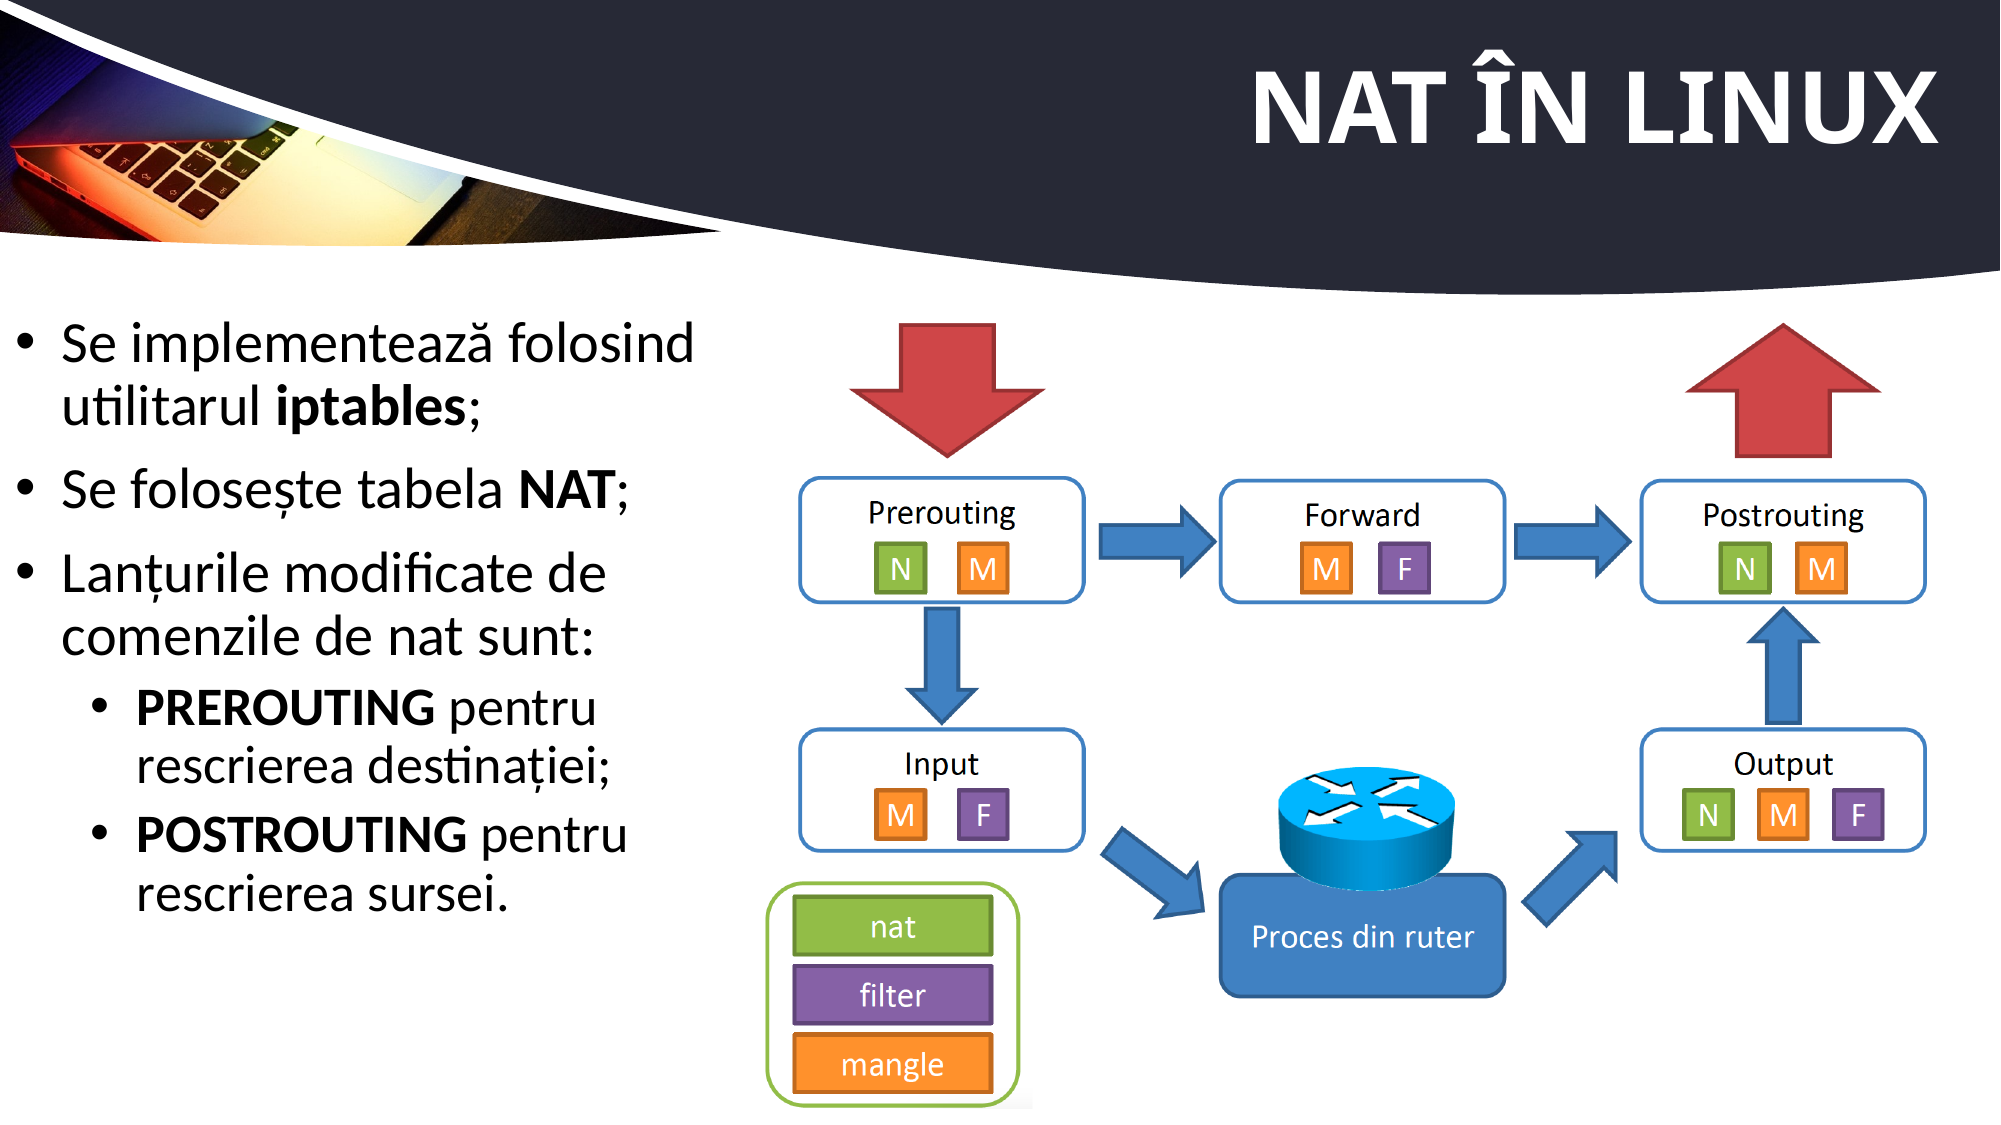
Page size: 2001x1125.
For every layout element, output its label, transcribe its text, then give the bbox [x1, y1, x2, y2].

picture [744, 304, 1942, 1123]
picture [0, 9, 722, 247]
title NAT în Linux [137, 2, 2000, 220]
text_box Se implementează folosind utilitarul iptables; Se folosește tabela NAT; Lanțurile modificate de comenzile de nat sunt: PREROUTING pentru rescrierea destinației; POSTROUTING pentru rescrierea sursei. [0, 304, 744, 1102]
